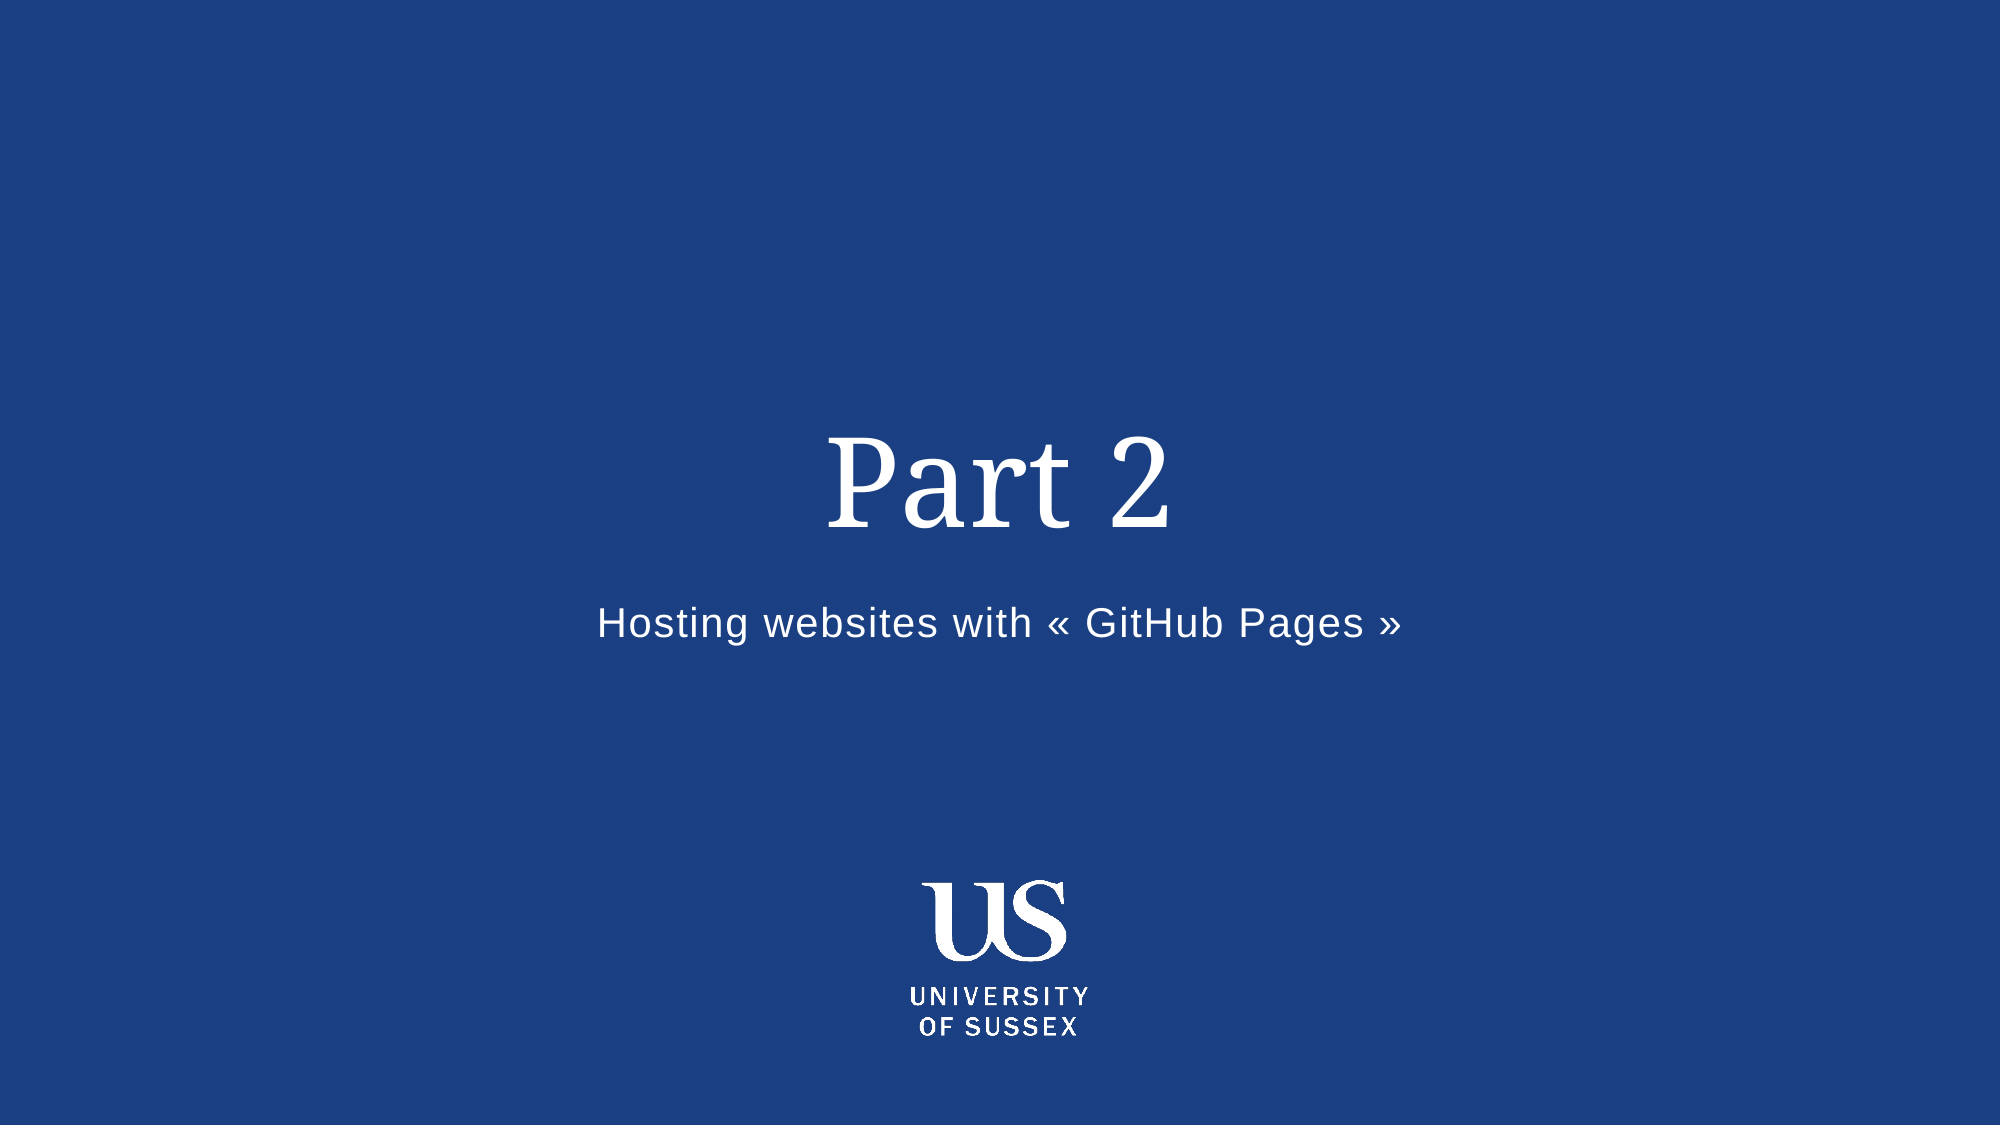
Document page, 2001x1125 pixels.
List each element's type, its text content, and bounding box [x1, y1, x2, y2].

picture [911, 880, 1088, 1036]
title Part 2 [249, 165, 1750, 563]
subtitle Hosting websites with « GitHub Pages » [249, 588, 1750, 641]
